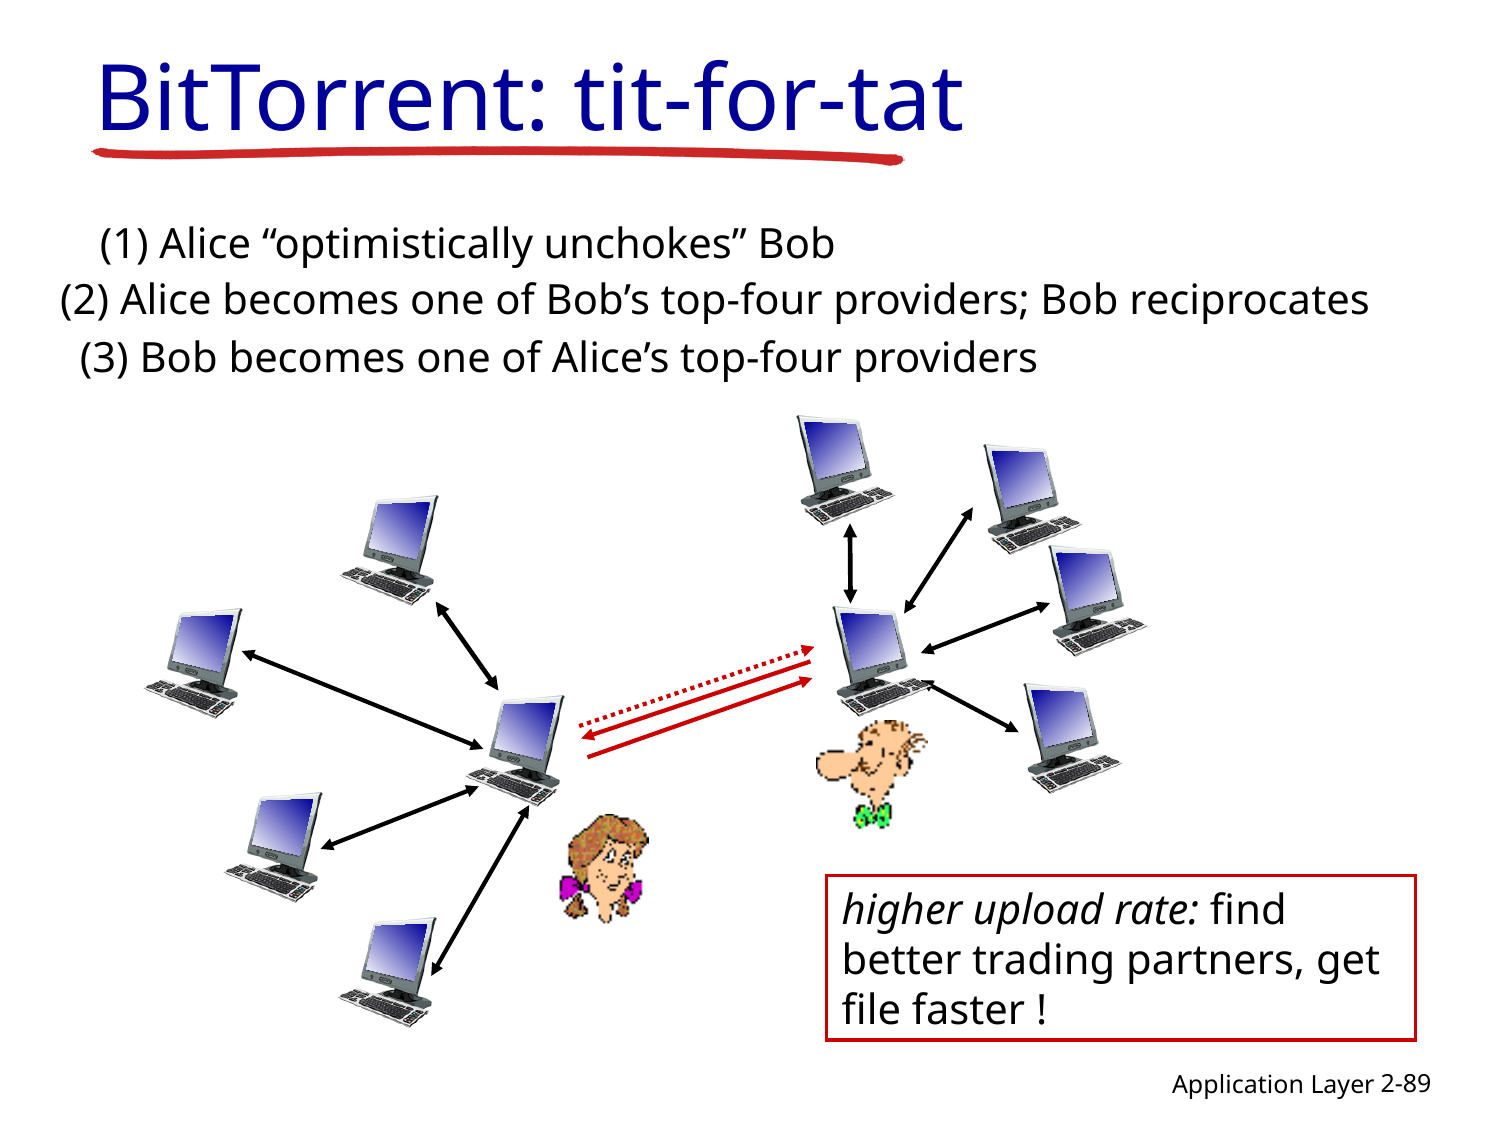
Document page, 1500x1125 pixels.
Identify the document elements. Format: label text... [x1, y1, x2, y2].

footer Application Layer [914, 1060, 1391, 1109]
text_box (1) Alice “optimistically unchokes” Bob [99, 216, 837, 267]
text_box [329, 803, 436, 851]
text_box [119, 603, 245, 727]
slide_number 2-89 [1365, 1059, 1477, 1106]
picture [555, 813, 649, 929]
text_box [959, 601, 1039, 639]
title BitTorrent: tit-for-tat [79, 0, 1355, 188]
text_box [198, 786, 325, 911]
text_box (2) Alice becomes one of Bob’s top-four providers; Bob reciprocates [60, 272, 1370, 323]
text_box [800, 644, 815, 657]
text_box [249, 649, 310, 679]
text_box [959, 700, 1014, 733]
text_box (3) Bob becomes one of Alice’s top-four providers [79, 331, 1039, 382]
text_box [792, 410, 919, 604]
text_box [315, 490, 499, 691]
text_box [1044, 540, 1171, 665]
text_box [1020, 678, 1146, 802]
text_box higher upload rate: find better trading partners, get file faster ! [826, 875, 1416, 1041]
text_box [587, 676, 813, 758]
text_box [923, 507, 973, 585]
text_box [980, 438, 1106, 563]
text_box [441, 690, 567, 815]
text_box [829, 601, 955, 726]
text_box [313, 911, 439, 1036]
picture [88, 141, 914, 171]
text_box [581, 661, 811, 741]
picture [816, 719, 929, 834]
